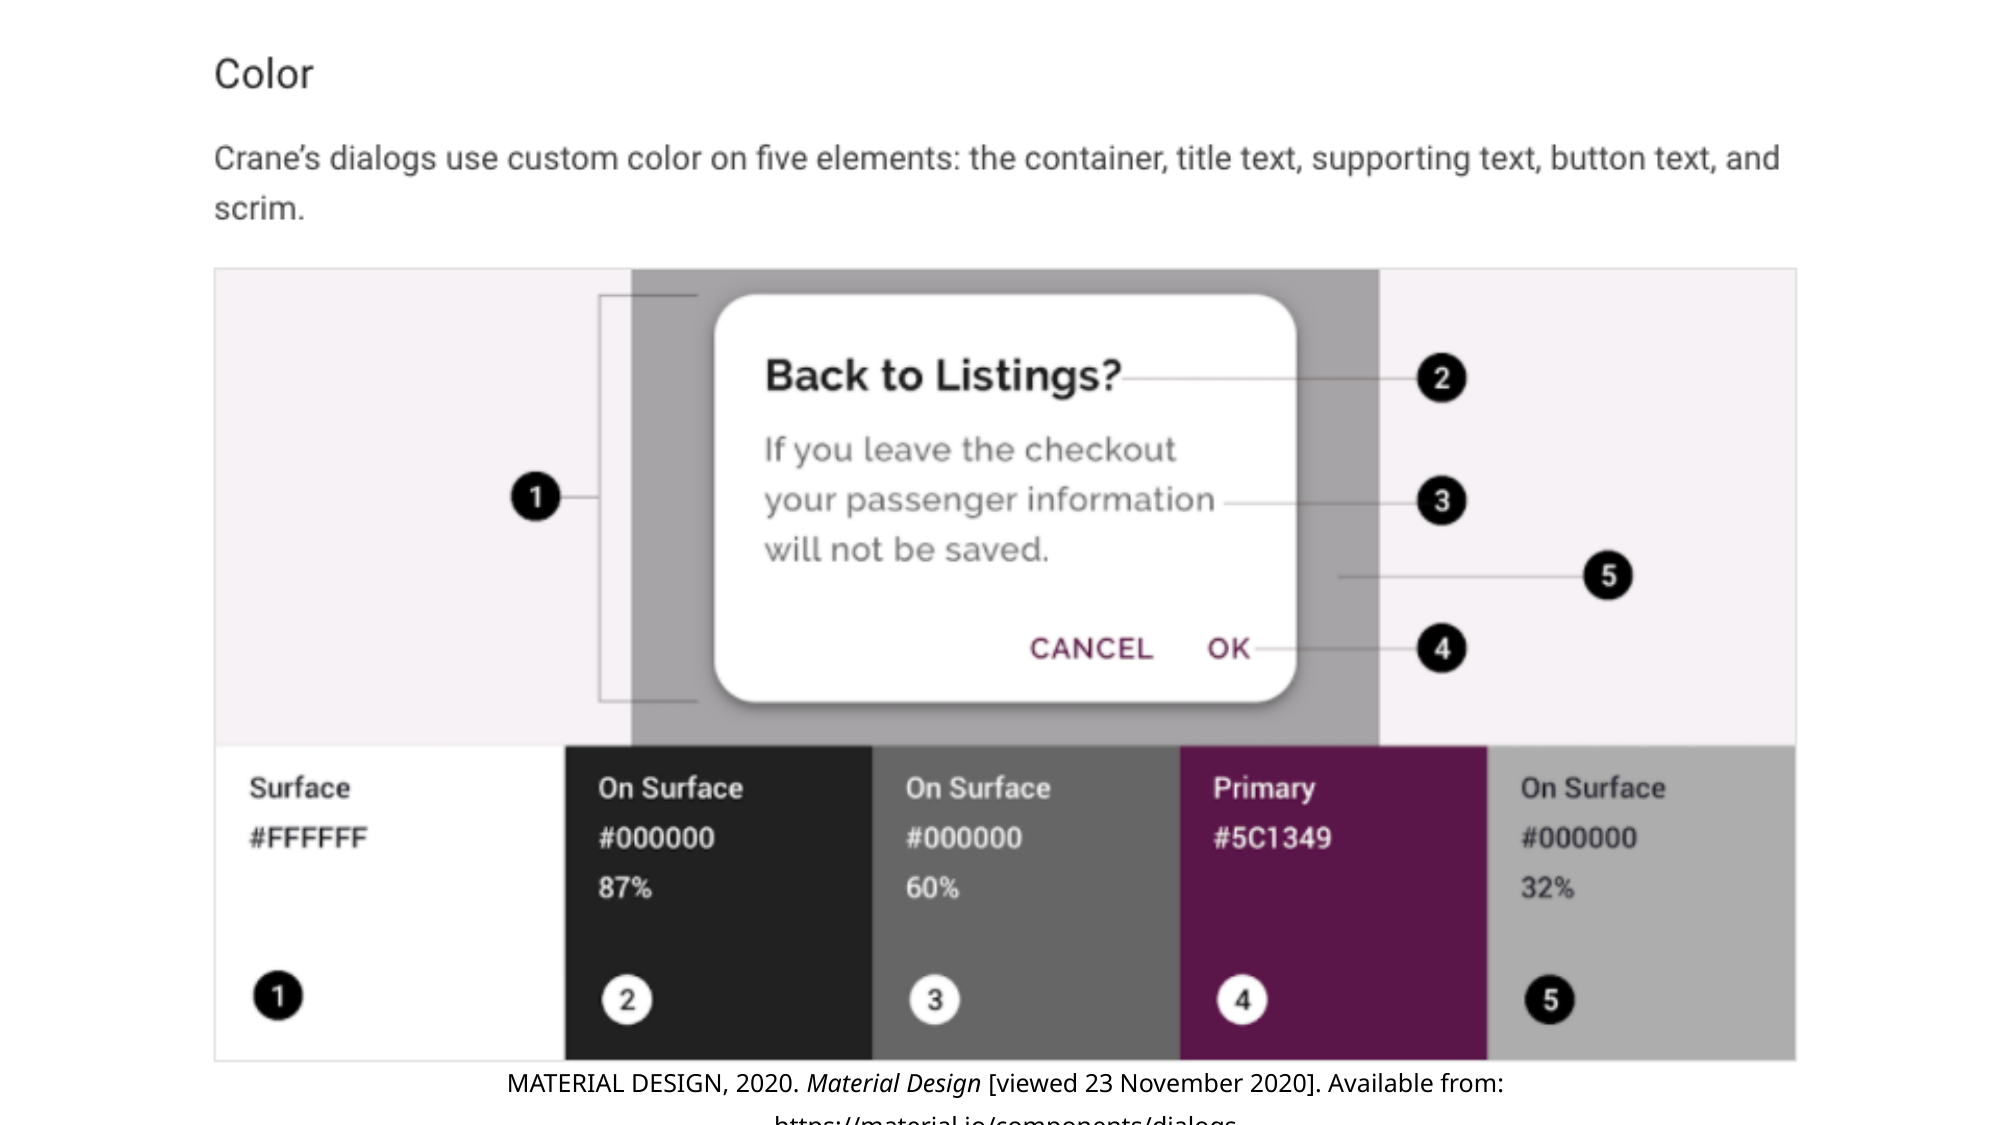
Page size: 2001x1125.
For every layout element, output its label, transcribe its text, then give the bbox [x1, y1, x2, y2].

text_box MATERIAL DESIGN, 2020. Material Design [viewed 23 November 2020]. Available from: https://material.io/components/dialogs‌ [278, 1073, 1734, 1125]
picture [157, 0, 1854, 1073]
